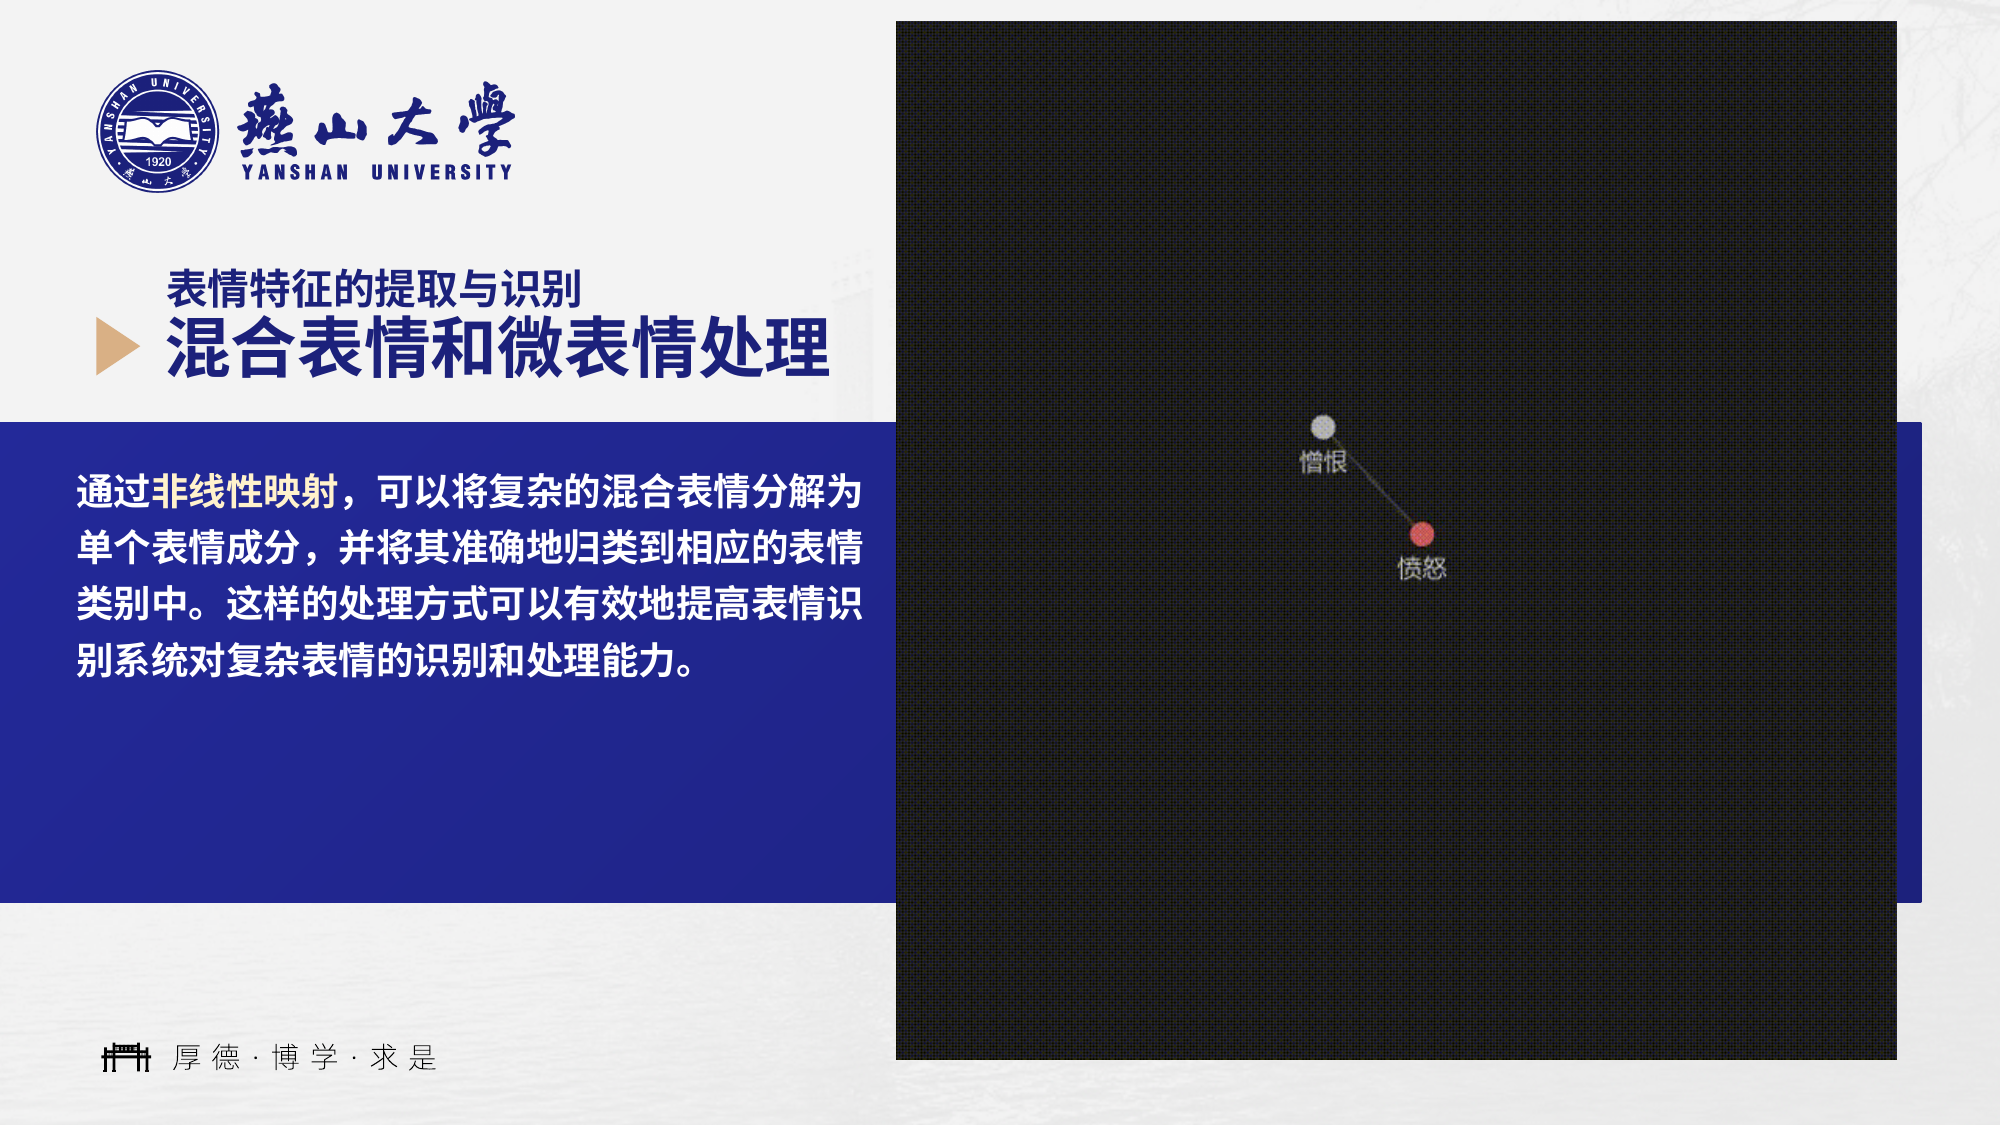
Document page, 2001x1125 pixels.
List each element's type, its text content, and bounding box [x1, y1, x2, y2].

picture [96, 70, 515, 193]
text_box 通过非线性映射，可以将复杂的混合表情分解为单个表情成分，并将其准确地归类到相应的表情类别中。这样的处理方式可以有效地提高表情识别系统对复杂表情的识别和处理能力。 [61, 449, 895, 689]
text_box 表情特征的提取与识别 [151, 255, 599, 321]
picture [896, 21, 1897, 1060]
text_box [1897, 422, 1922, 904]
text_box [95, 314, 143, 378]
text_box [0, 422, 896, 904]
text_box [90, 1042, 436, 1073]
text_box 混合表情和微表情处理 [149, 298, 847, 393]
